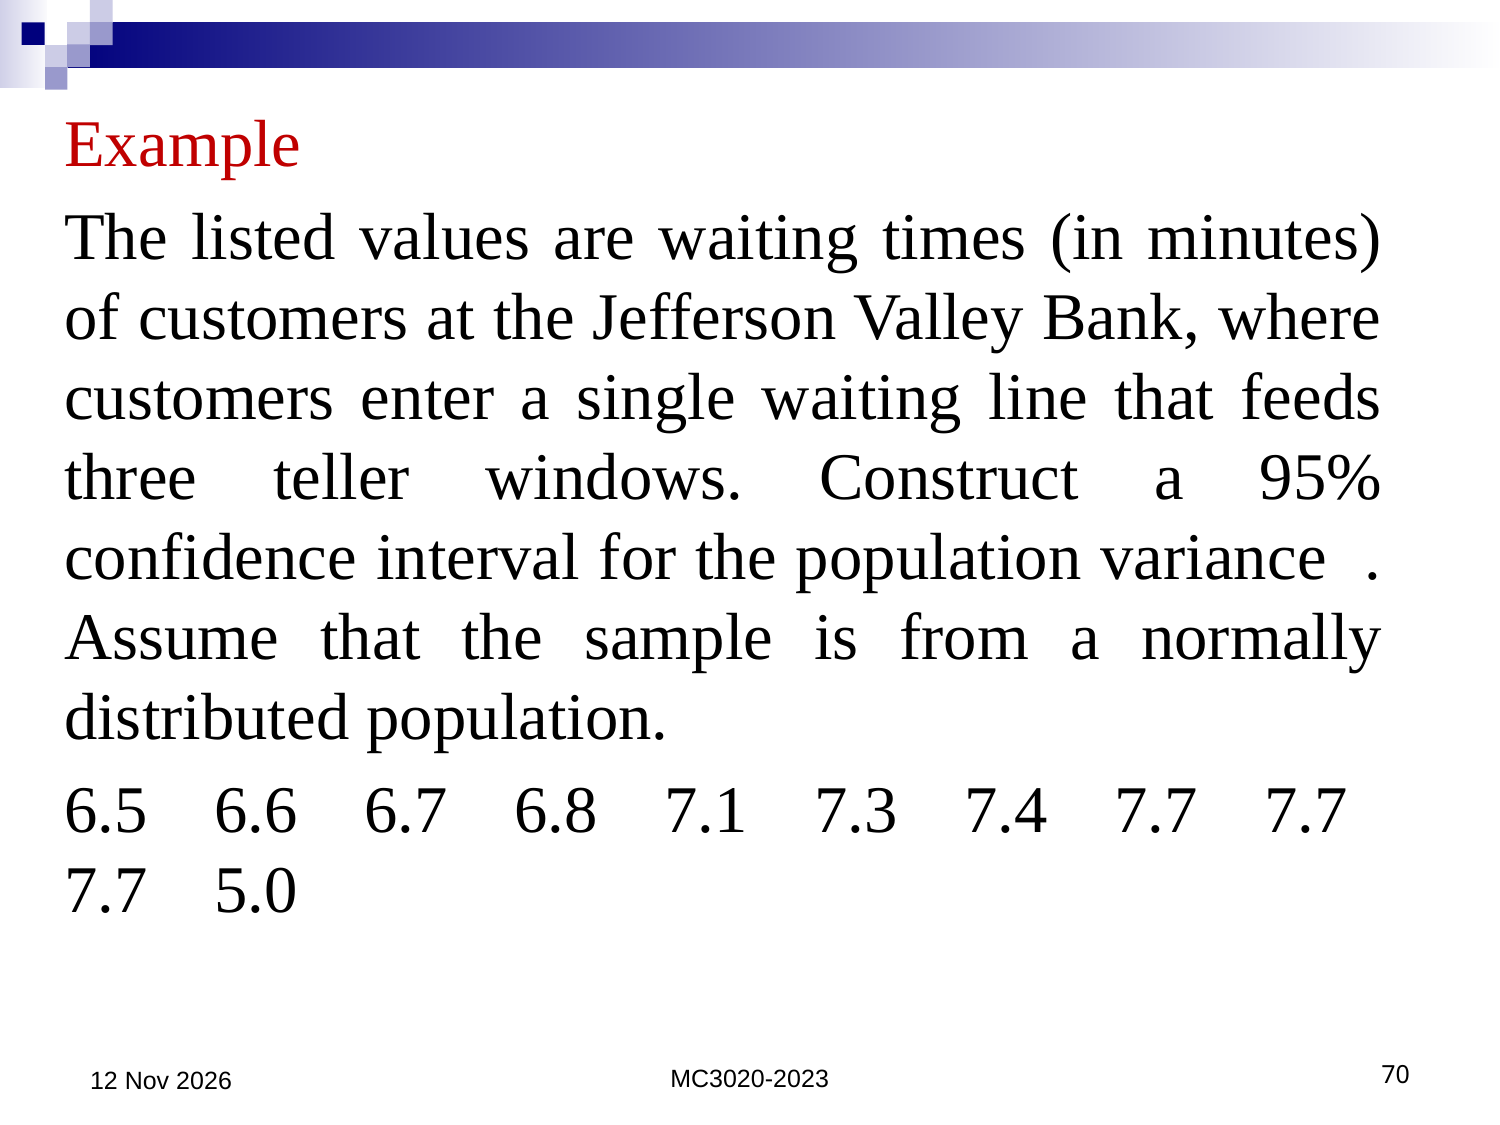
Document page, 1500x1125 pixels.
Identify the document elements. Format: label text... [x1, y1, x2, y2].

footer MC3020-2023 [512, 1025, 988, 1100]
slide_number 70 [1074, 1025, 1425, 1100]
list Example The listed values are waiting times (in minutes) of customers at the Jefferson Valley Bank, where customers enter a single waiting line that feeds three teller windows. Construct a 95% confidence interval for the population variance . Assume that the sample is from a normally distributed population. 6.5 6.6 6.7 6.8 7.1 7.3 7.4 7.7 7.7 7.7 5.0 [49, 92, 1400, 730]
slide_number 16-May-23 [75, 1024, 425, 1103]
